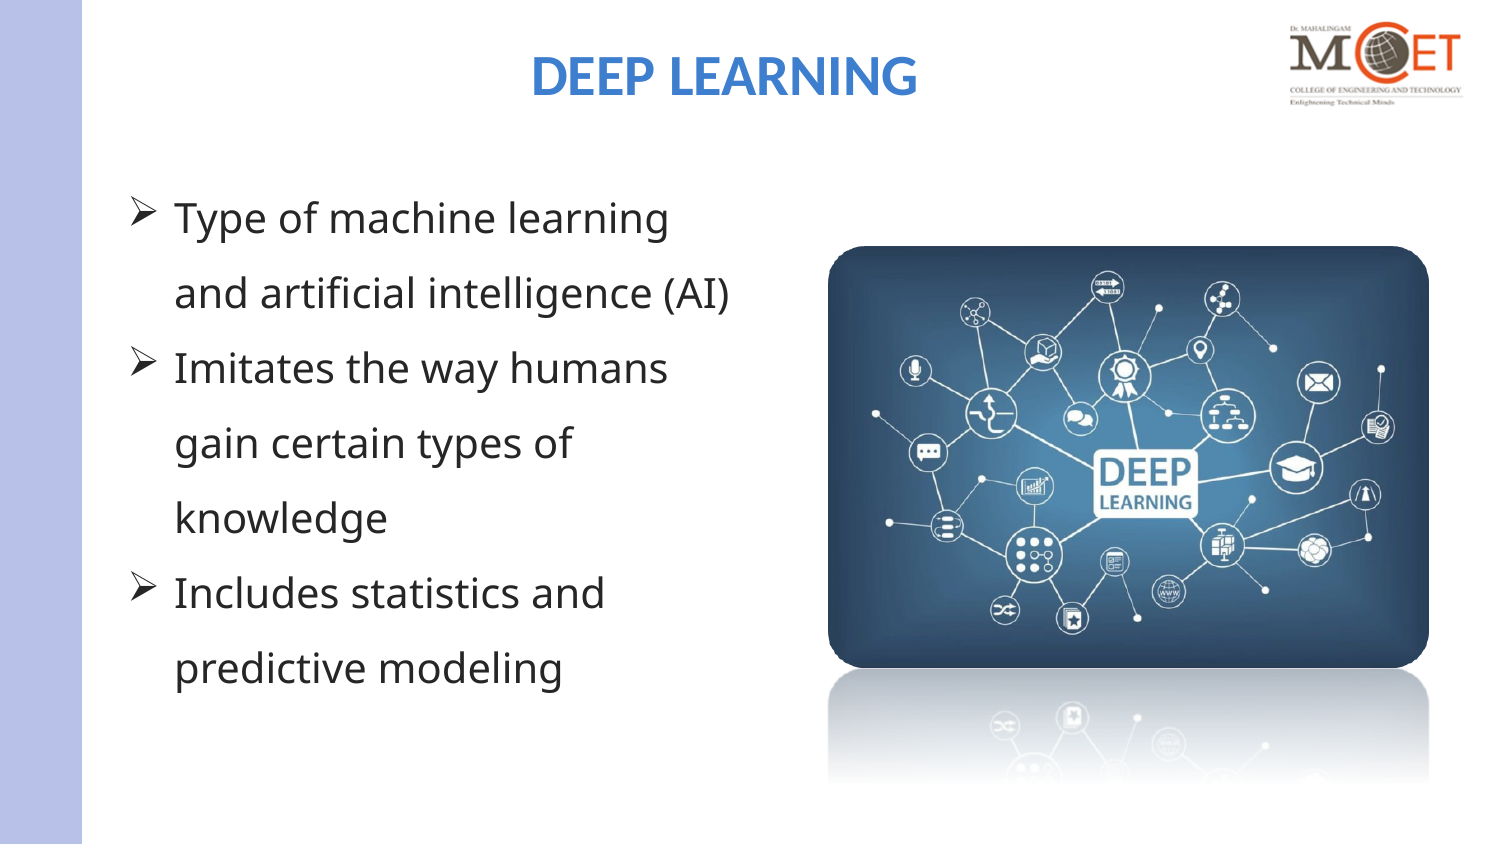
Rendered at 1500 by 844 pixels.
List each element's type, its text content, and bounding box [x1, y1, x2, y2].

picture [824, 246, 1432, 844]
picture [1271, 15, 1479, 115]
picture [0, 0, 83, 844]
text_box Type of machine learning and artificial intelligence (AI) Imitates the way humans gain certain types of knowledge Includes statistics and predictive modeling [112, 159, 763, 700]
text_box DEEP LEARNING [87, 29, 1266, 115]
